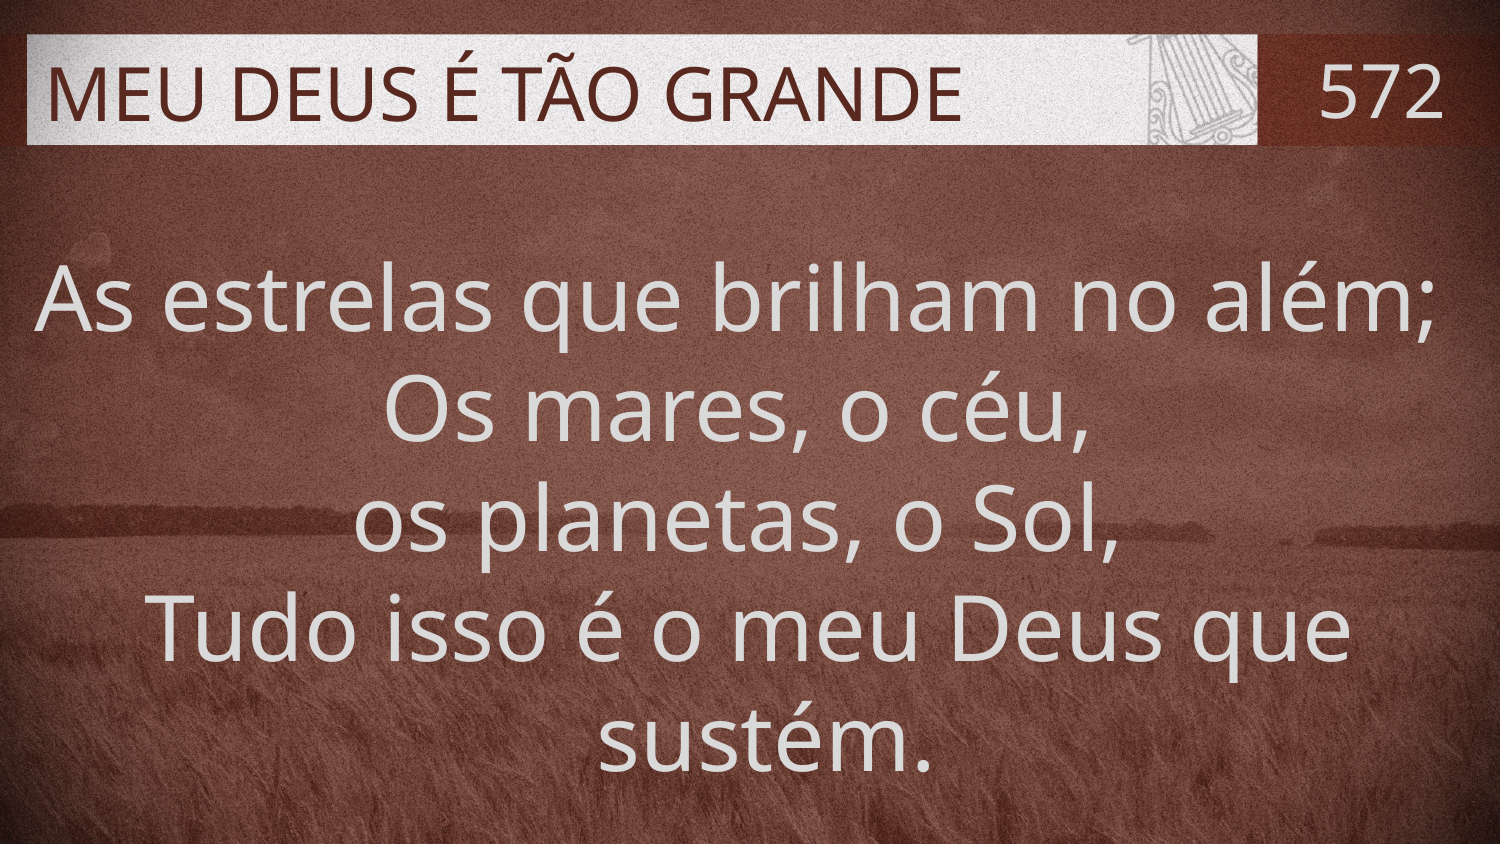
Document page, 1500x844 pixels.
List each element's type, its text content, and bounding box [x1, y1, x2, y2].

title MEU DEUS É TÃO GRANDE [29, 33, 1258, 151]
list As estrelas que brilham no além; Os mares, o céu, os planetas, o Sol, Tudo isso é o meu Deus que sustém. [0, 185, 1500, 844]
picture [0, 0, 1500, 185]
list 572 [1281, 36, 1483, 143]
